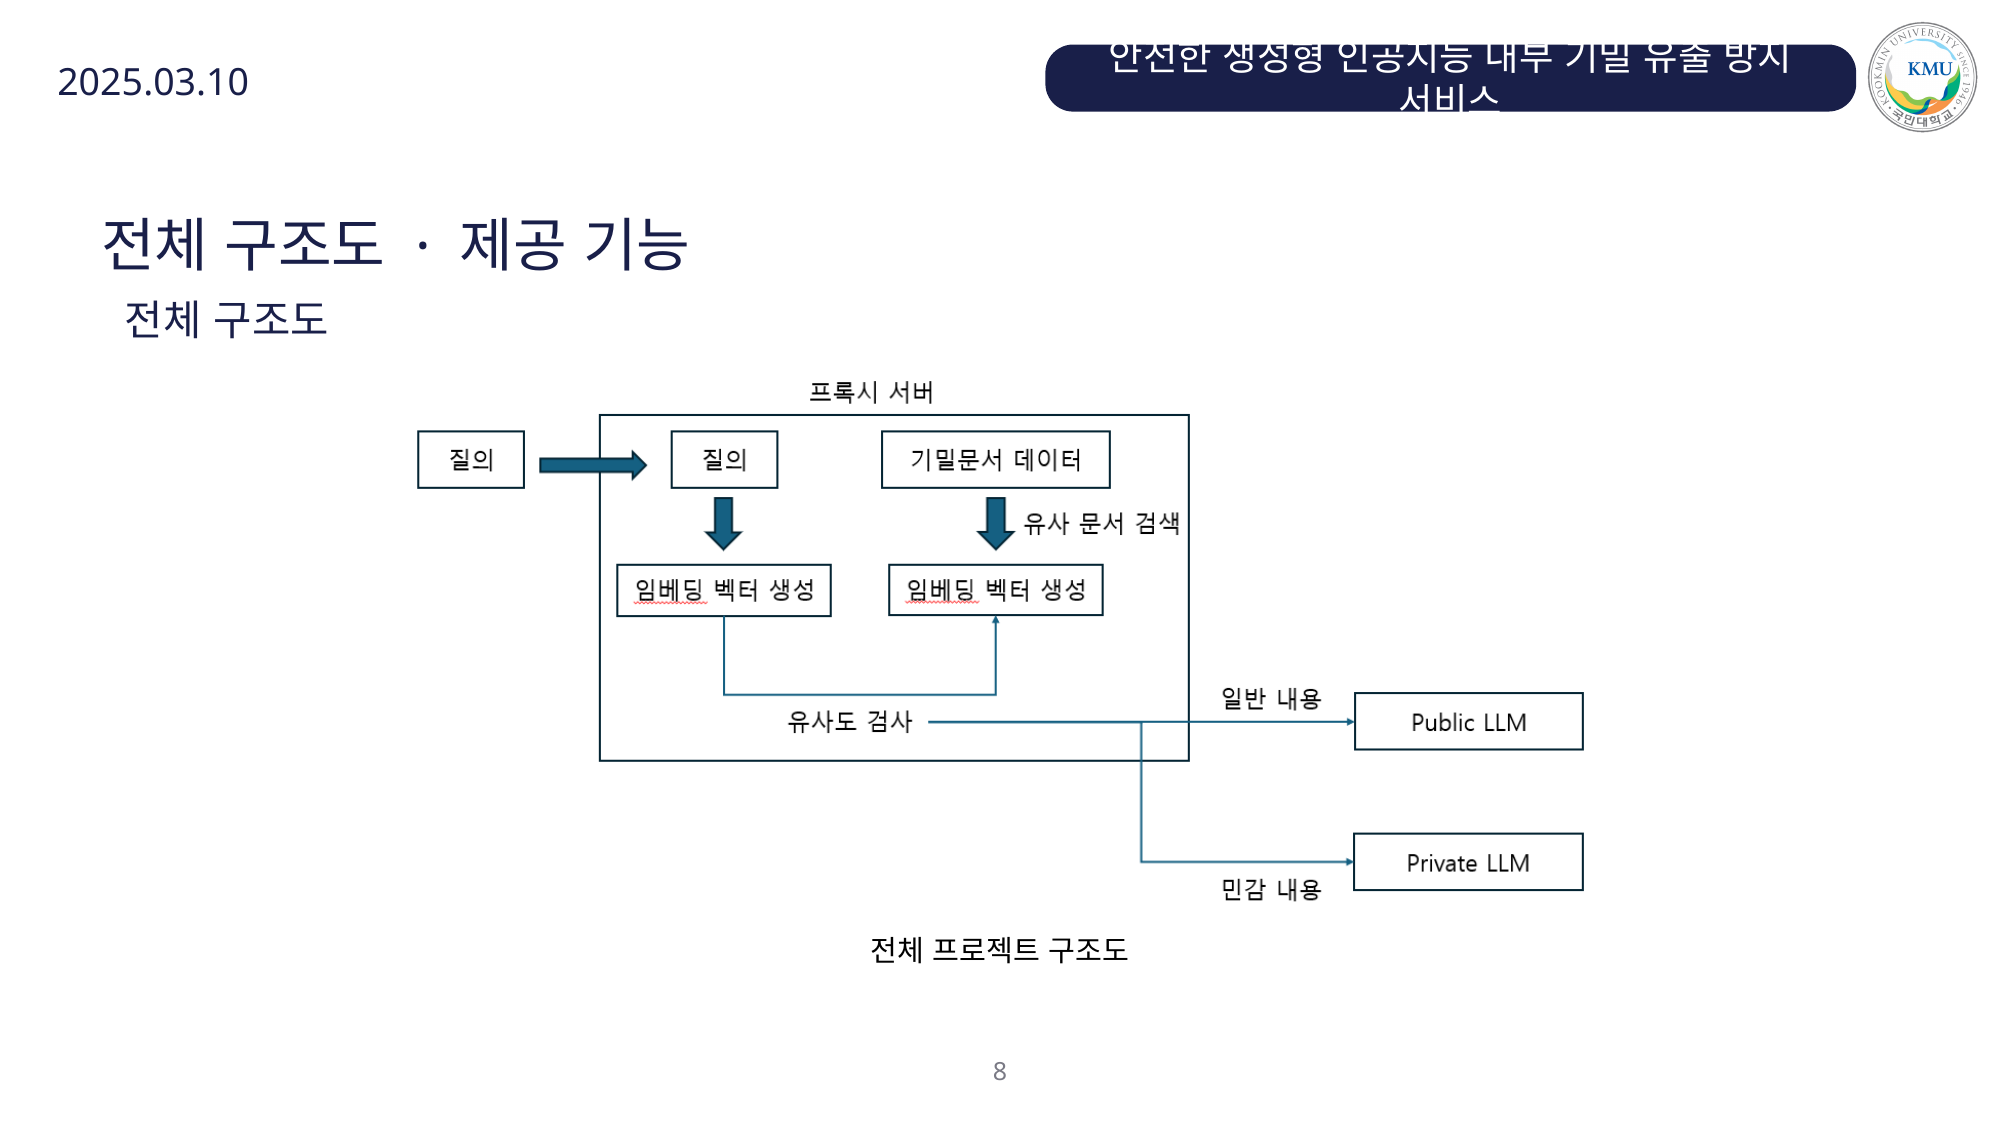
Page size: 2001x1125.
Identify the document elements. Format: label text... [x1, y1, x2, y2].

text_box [115, 200, 676, 353]
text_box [1044, 0, 2000, 156]
text_box 2025.03.10 [42, 51, 265, 111]
slide_number 8 [774, 1042, 1225, 1103]
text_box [398, 360, 1601, 976]
